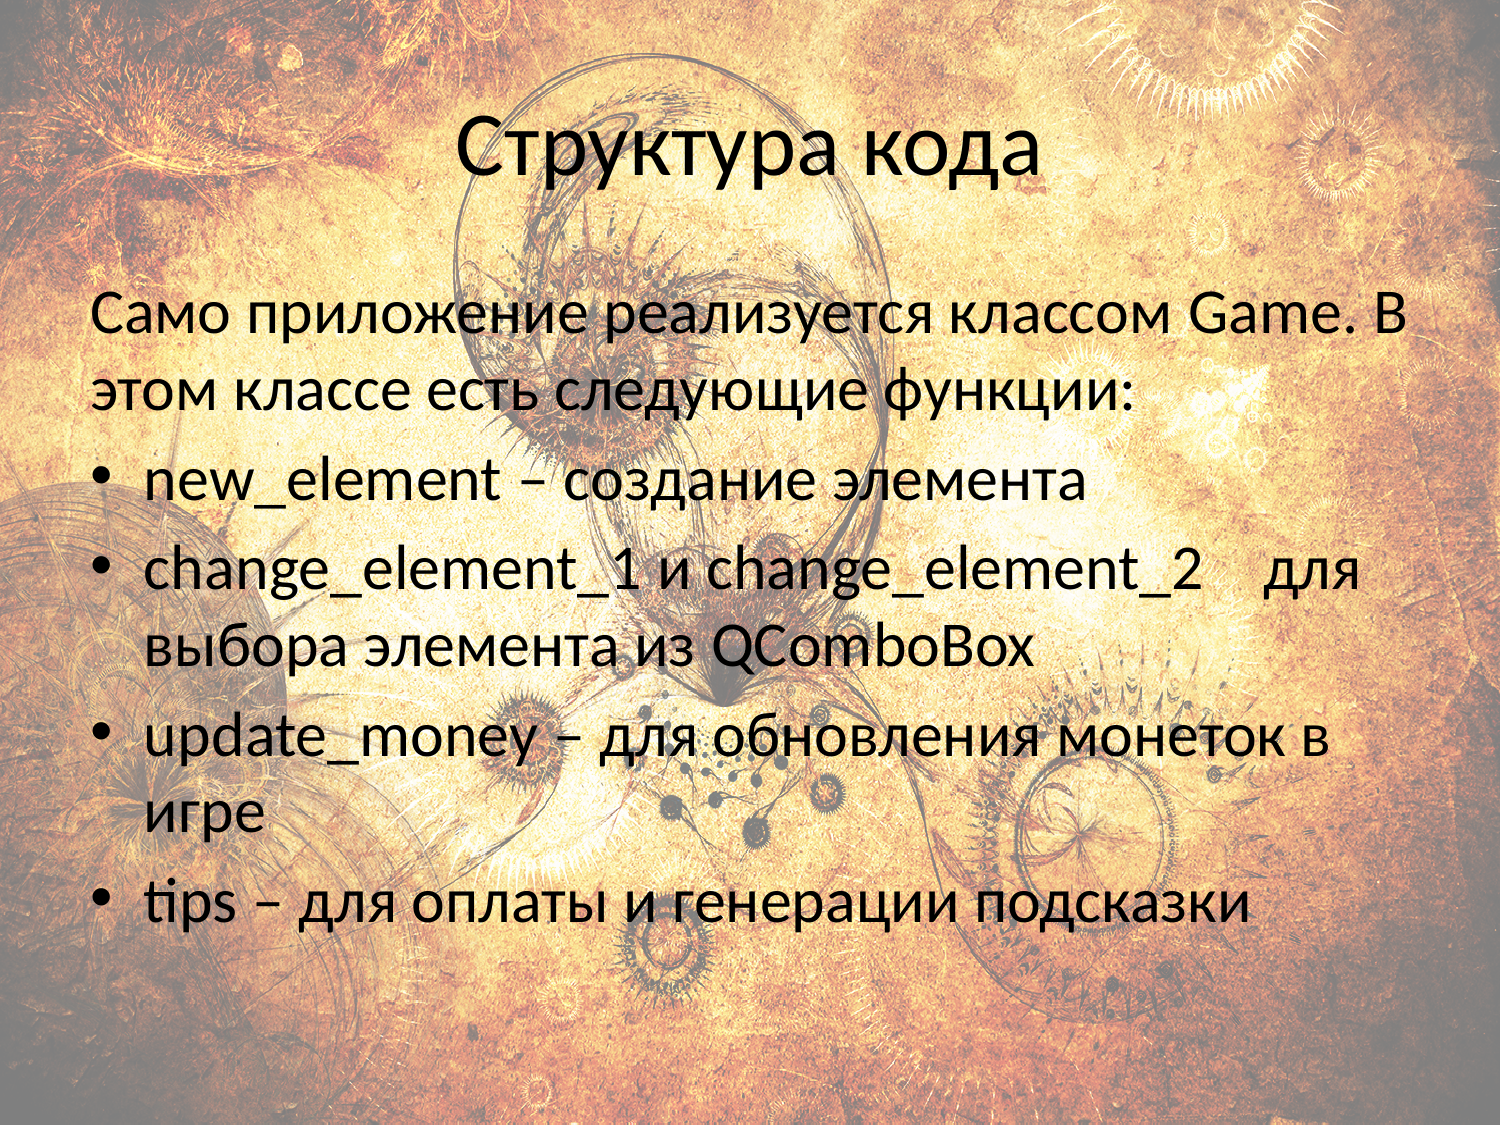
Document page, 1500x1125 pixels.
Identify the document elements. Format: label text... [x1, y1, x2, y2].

list Само приложение реализуется классом Game. В этом классе есть следующие функции: new_element – создание элемента change_element_1 и change_element_2 для выбора элемента из QComboBox update_money – для обновления монеток в игре tips – для оплаты и генерации подсказки [75, 262, 1425, 1005]
title Структура кода [75, 45, 1425, 233]
